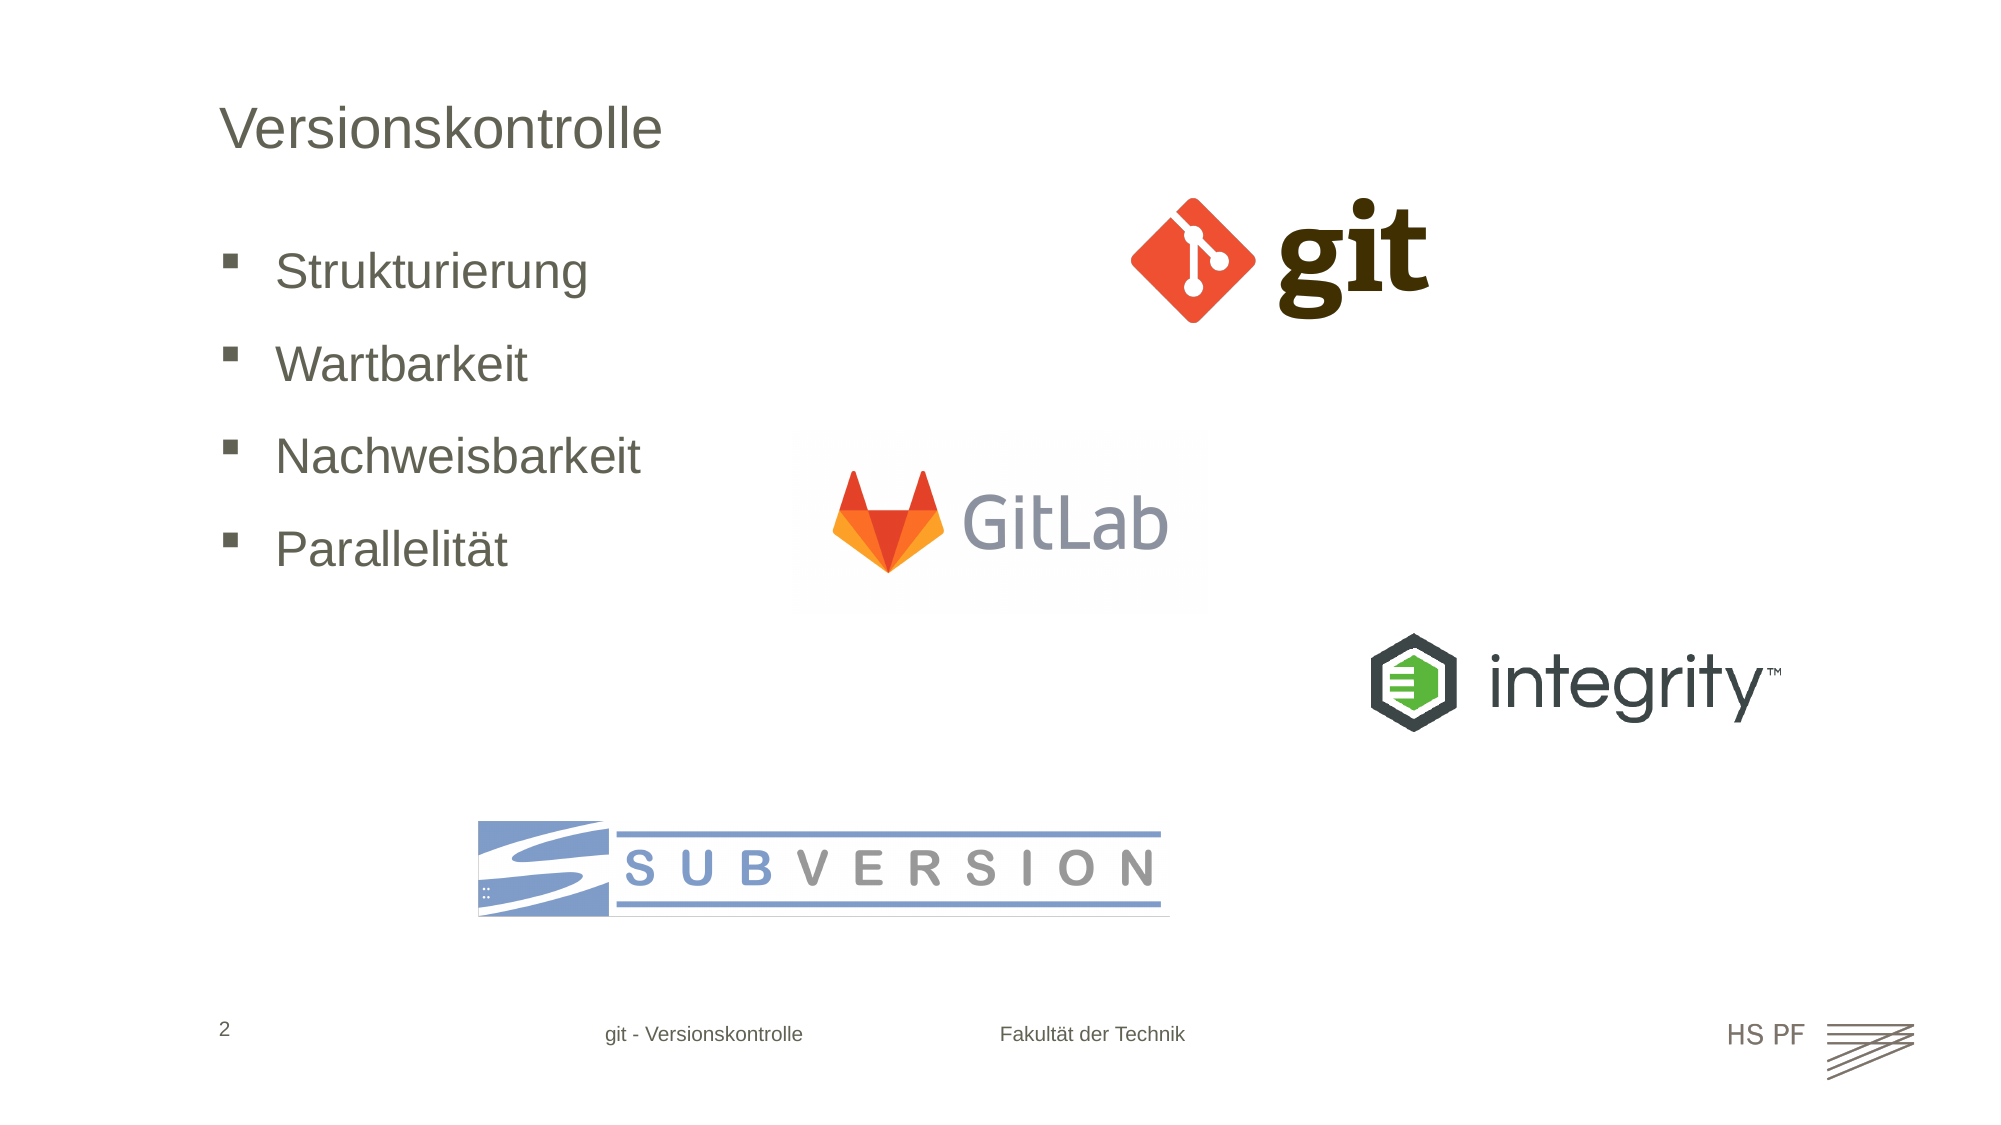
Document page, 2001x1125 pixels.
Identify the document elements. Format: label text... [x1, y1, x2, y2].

picture [475, 818, 1173, 919]
picture [792, 430, 1208, 615]
picture [1708, 1003, 1935, 1107]
title Versionskontrolle [219, 98, 1783, 189]
picture [1131, 198, 1429, 323]
list Strukturierung Wartbarkeit Nachweisbarkeit Parallelität [219, 226, 1782, 927]
picture [1371, 633, 1781, 732]
